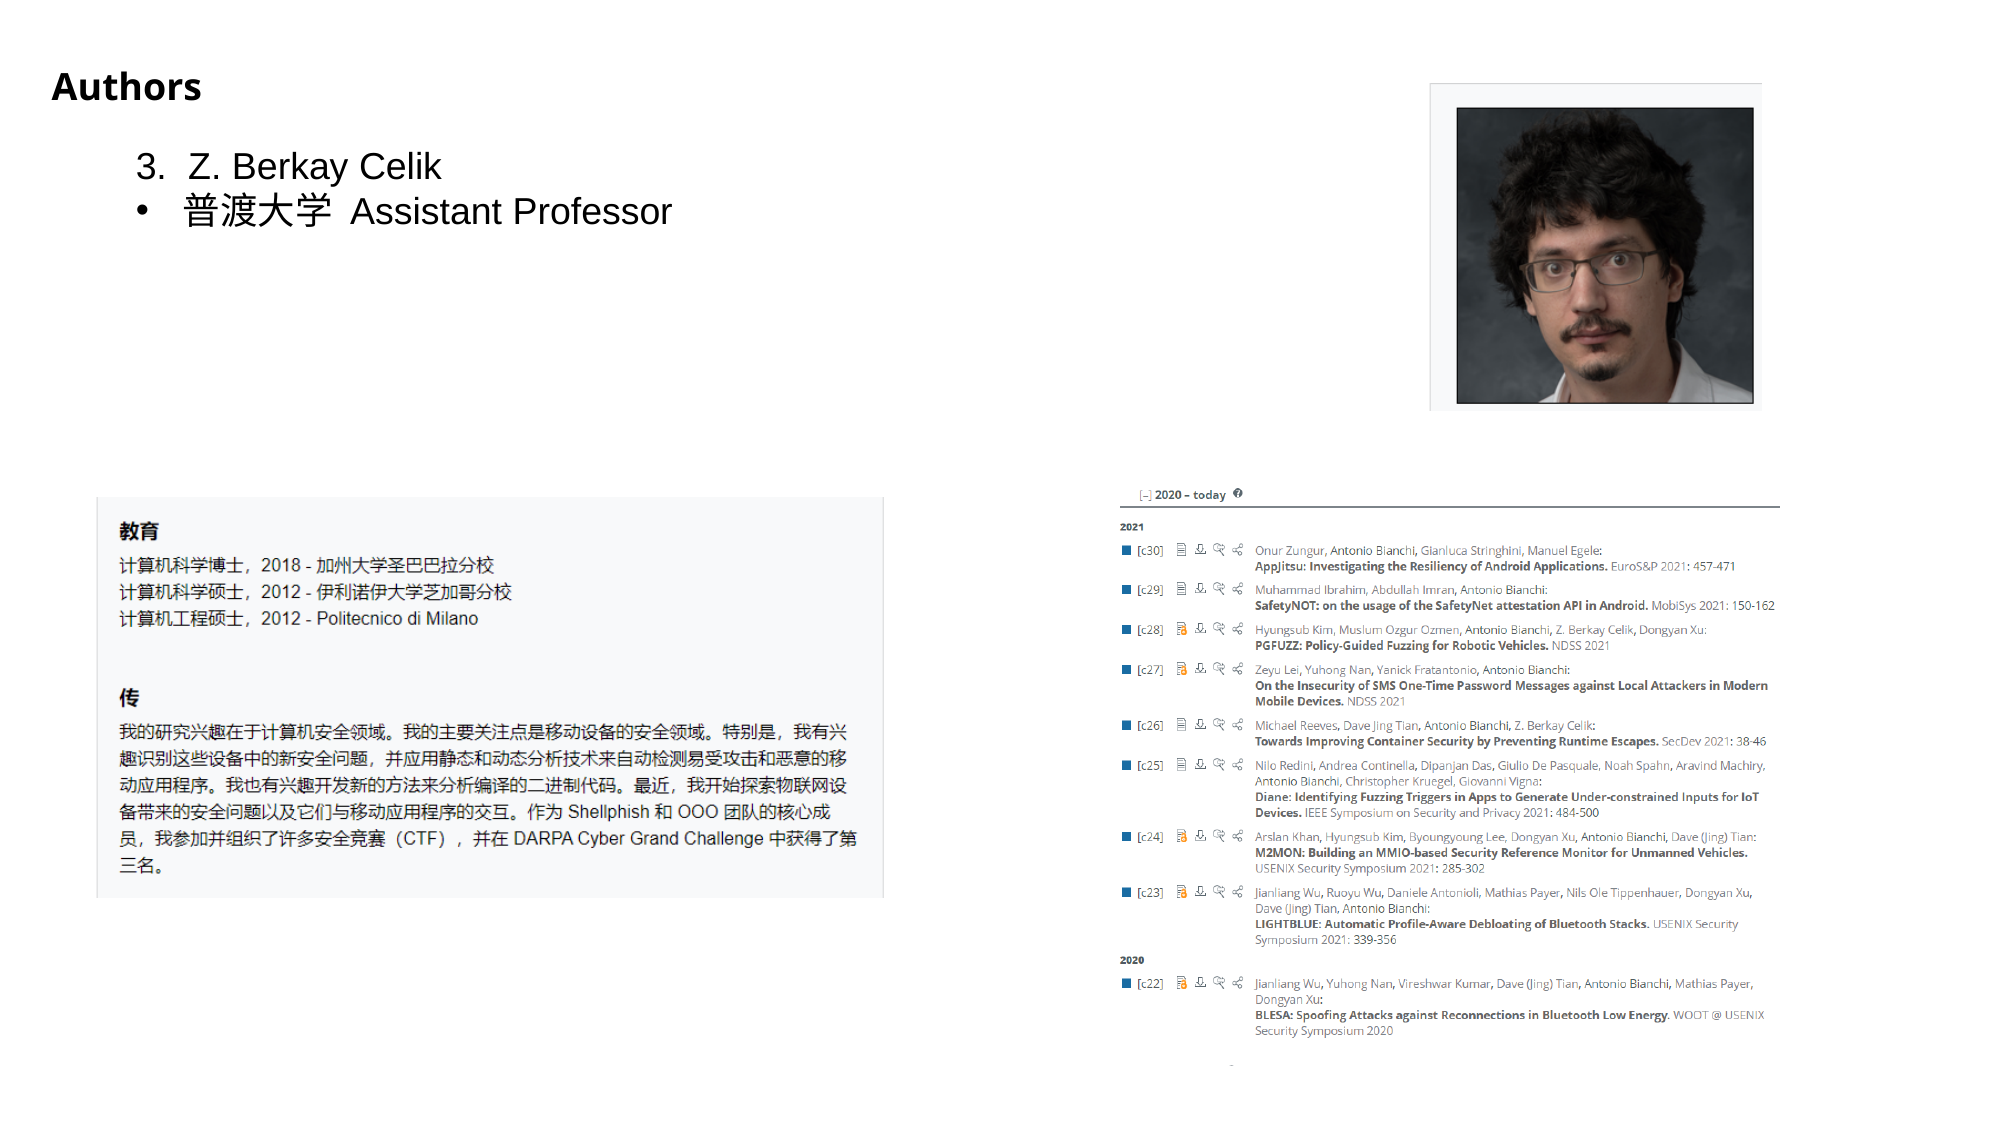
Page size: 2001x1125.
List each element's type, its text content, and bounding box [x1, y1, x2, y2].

text_box 3. Z. Berkay Celik 普渡大学 Assistant Professor [121, 134, 1017, 240]
picture [90, 497, 885, 898]
picture [1425, 83, 1762, 412]
text_box Authors [27, 38, 1583, 116]
picture [1101, 476, 1811, 1066]
